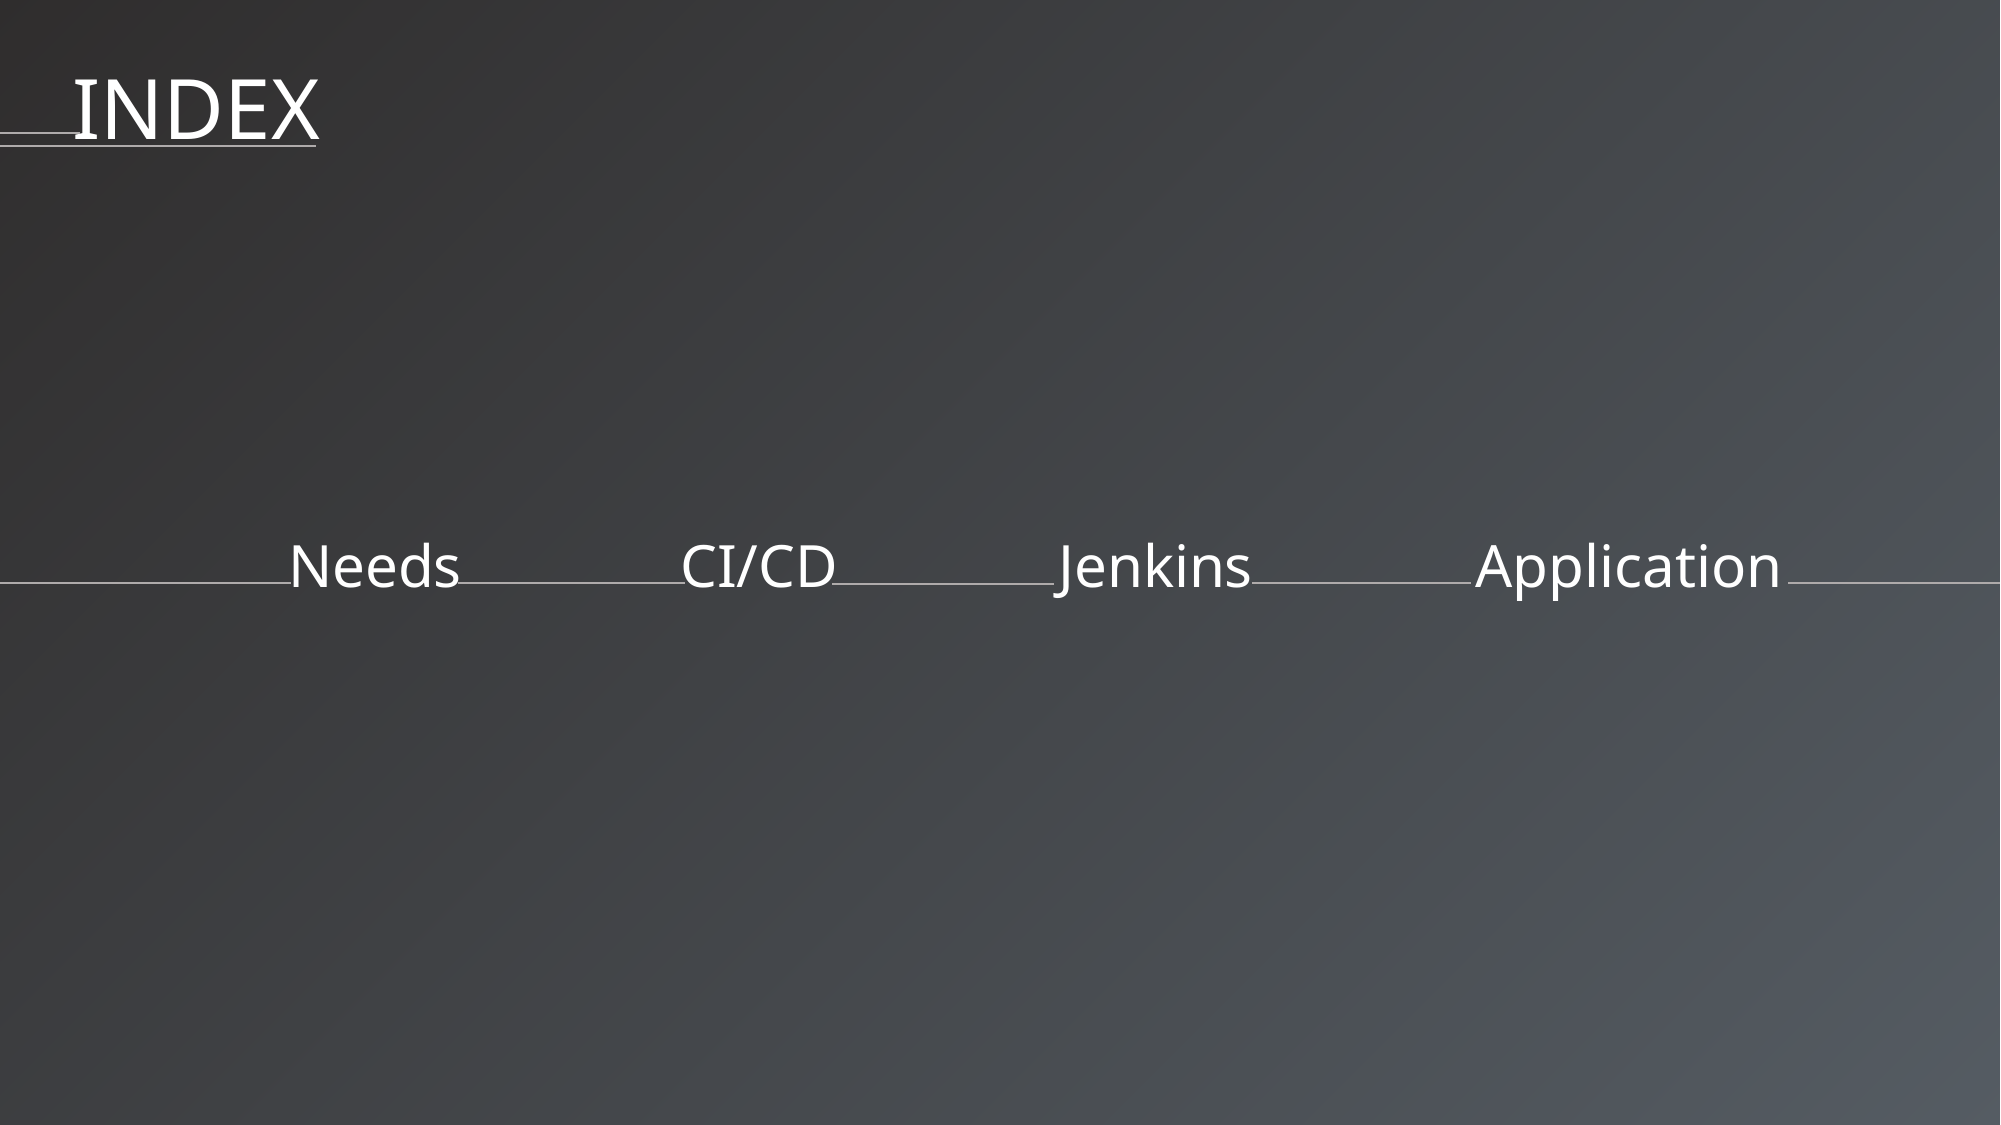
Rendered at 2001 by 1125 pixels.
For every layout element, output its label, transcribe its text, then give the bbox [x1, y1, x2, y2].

text_box Needs [273, 521, 477, 607]
text_box CI/CD [665, 521, 853, 607]
text_box Application [1461, 521, 1798, 607]
text_box INDEX [57, 48, 335, 164]
text_box Jenkins [1043, 521, 1268, 607]
